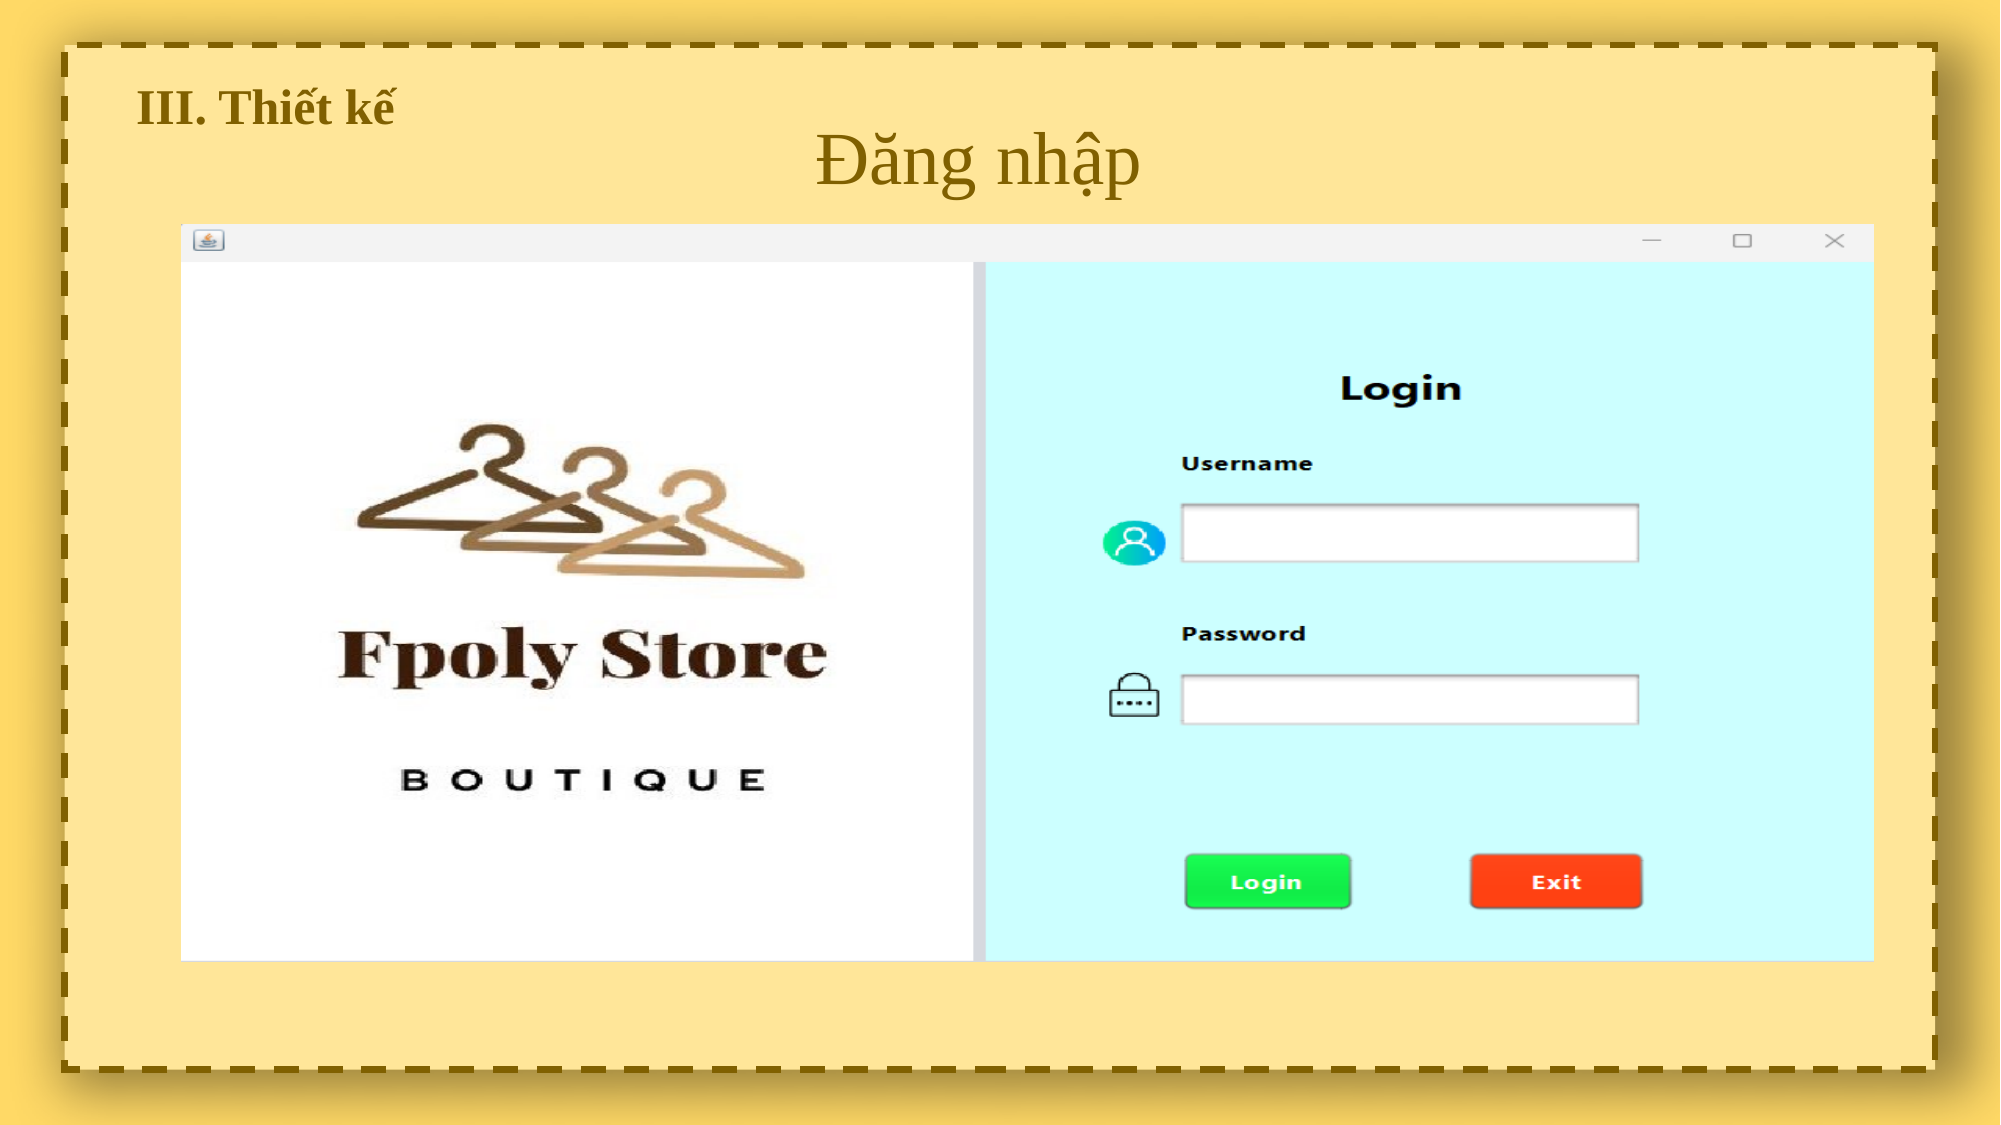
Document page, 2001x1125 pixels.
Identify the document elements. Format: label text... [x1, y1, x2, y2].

text_box [0, 0, 2000, 1125]
text_box III. Thiết kế [8, 55, 523, 143]
picture [181, 224, 1874, 962]
text_box Đăng nhập [714, 84, 1243, 207]
